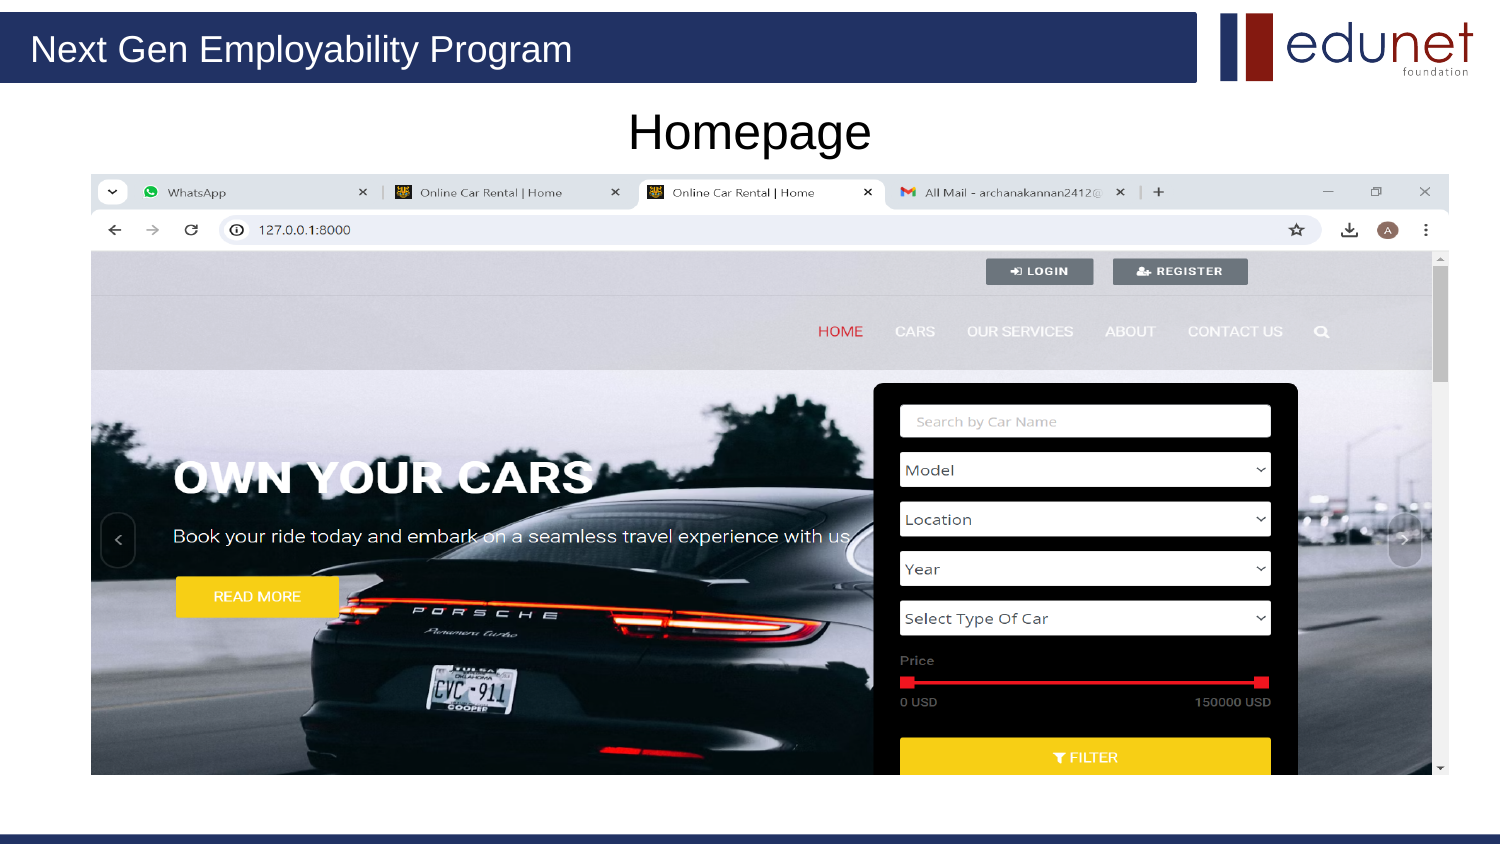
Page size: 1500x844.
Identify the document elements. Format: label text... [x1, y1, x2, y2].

title Homepage [25, 100, 1475, 175]
picture [91, 174, 1450, 776]
picture [1279, 14, 1482, 83]
